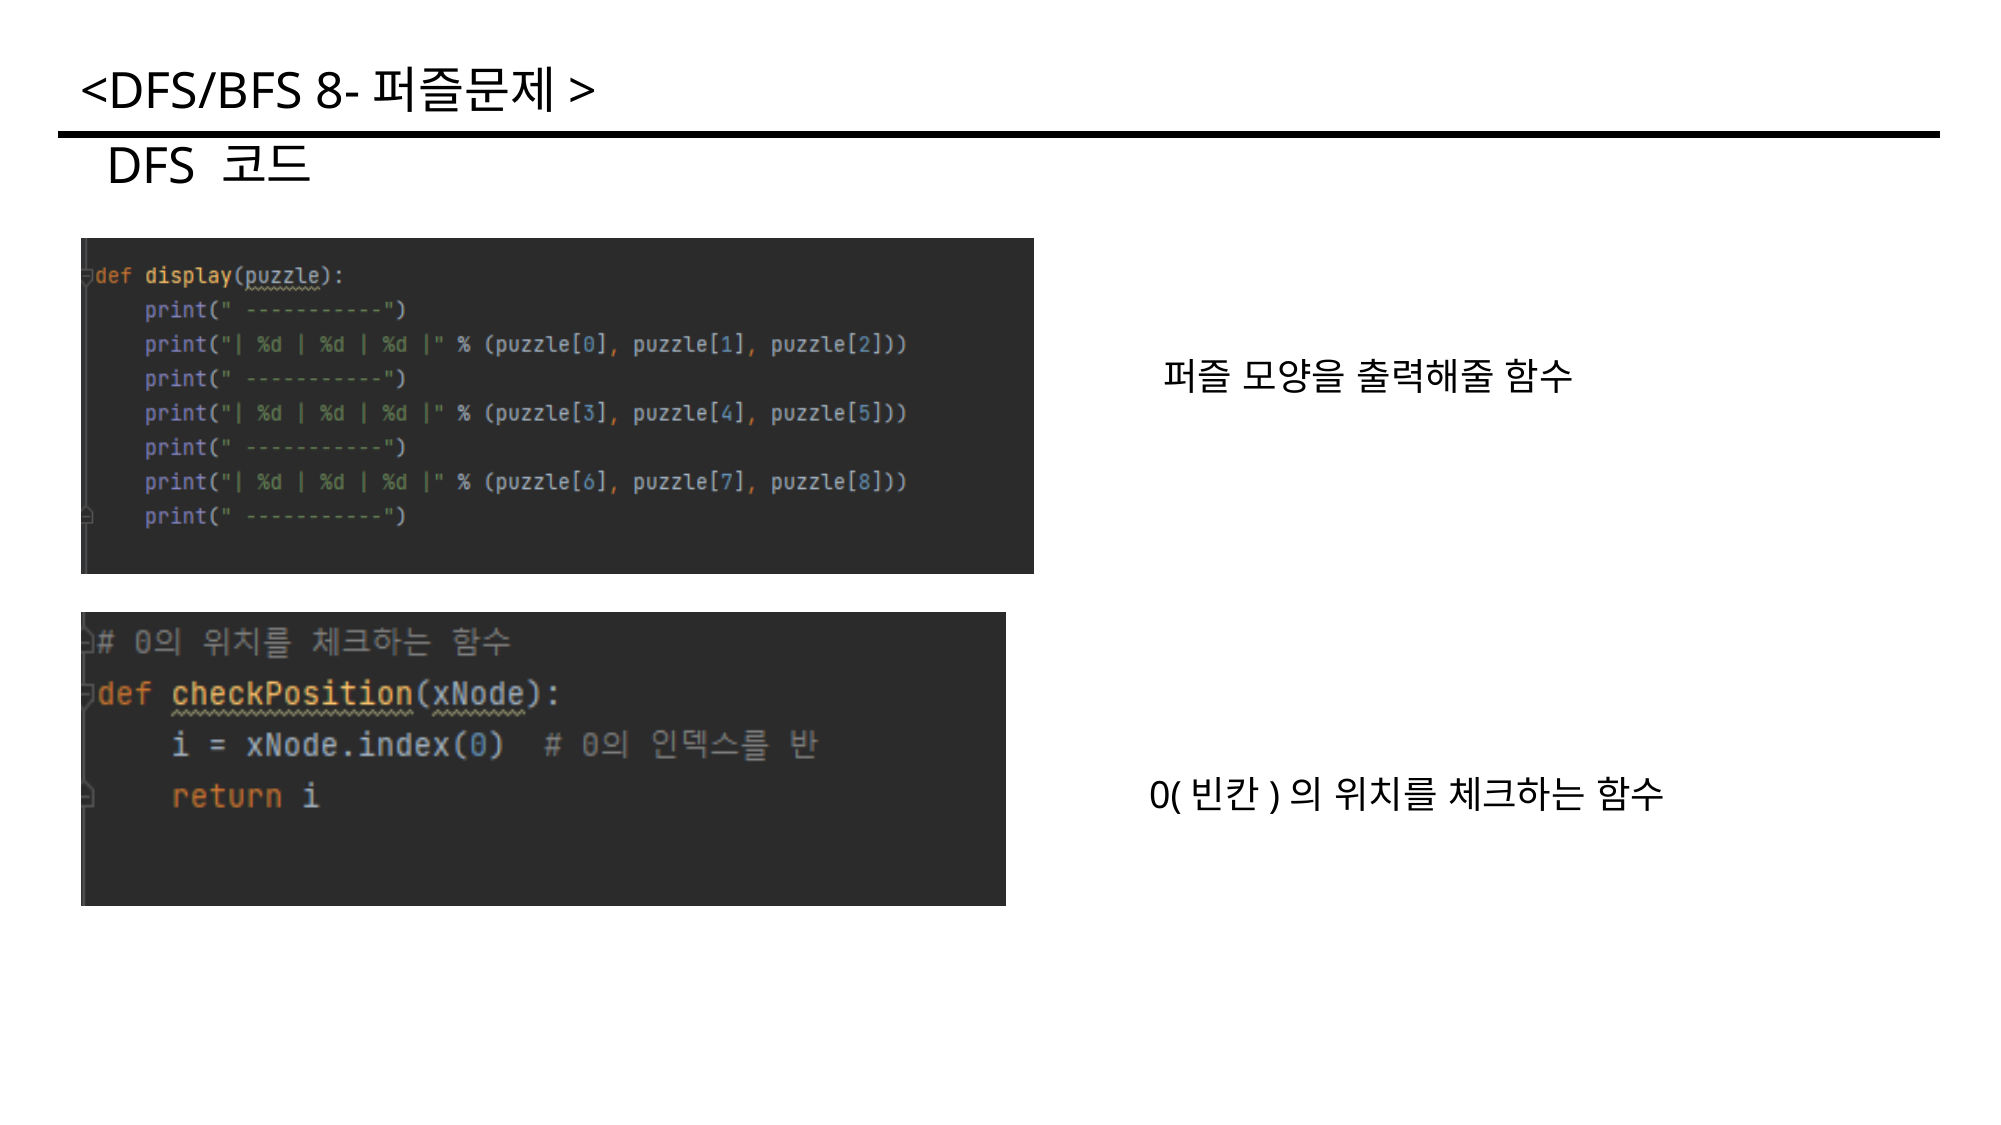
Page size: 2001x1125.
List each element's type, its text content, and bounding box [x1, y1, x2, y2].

text_box 퍼즐 모양을 출력해줄 함수 [1062, 345, 1676, 406]
text_box 0(빈칸)의 위치를 체크하는 함수 [1033, 763, 1782, 823]
text_box <DFS/BFS 8-퍼즐문제> [0, 50, 677, 126]
text_box DFS 코드 [0, 126, 443, 202]
picture [81, 612, 1006, 906]
picture [81, 238, 1034, 575]
